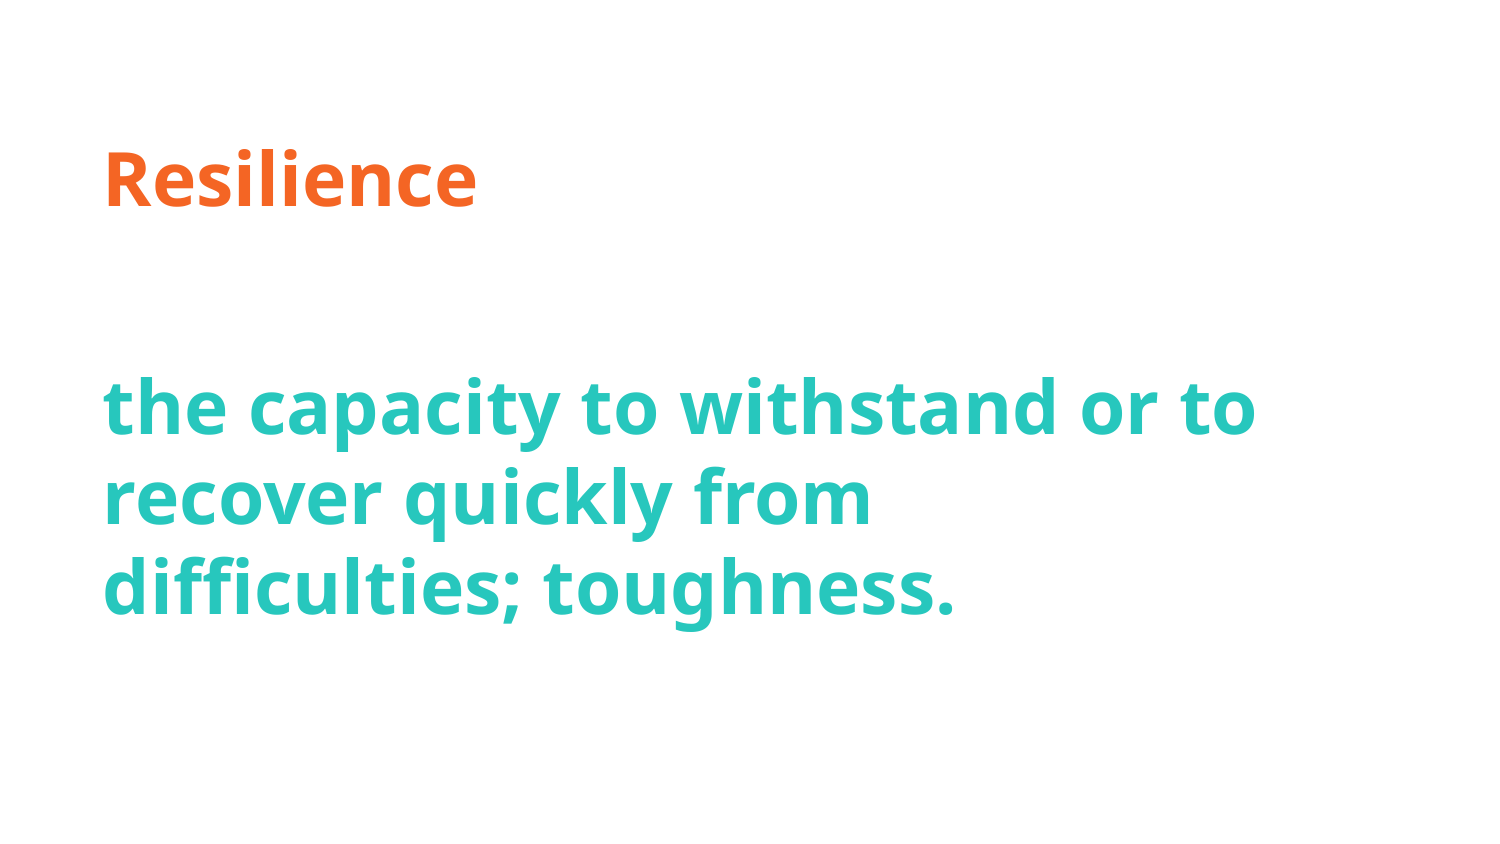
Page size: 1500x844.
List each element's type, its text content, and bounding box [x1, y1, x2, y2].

title Resilience [87, 116, 941, 242]
title the capacity to withstand or to recover quickly from difficulties; toughness. [87, 242, 1285, 746]
